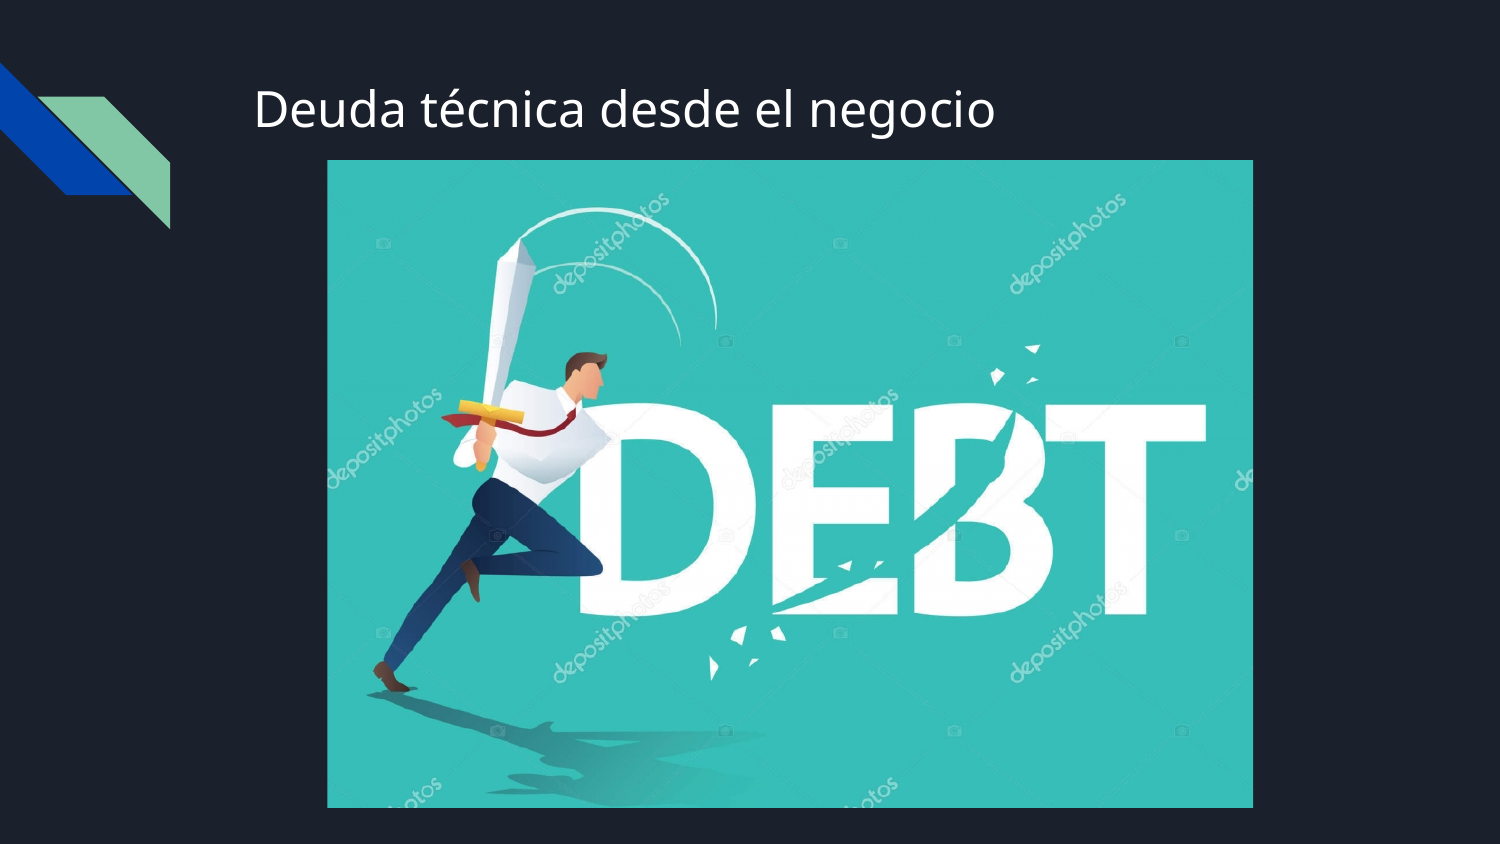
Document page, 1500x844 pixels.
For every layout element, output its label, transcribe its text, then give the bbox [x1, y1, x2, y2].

picture [327, 160, 1254, 808]
title Deuda técnica desde el negocio [238, 62, 1393, 212]
